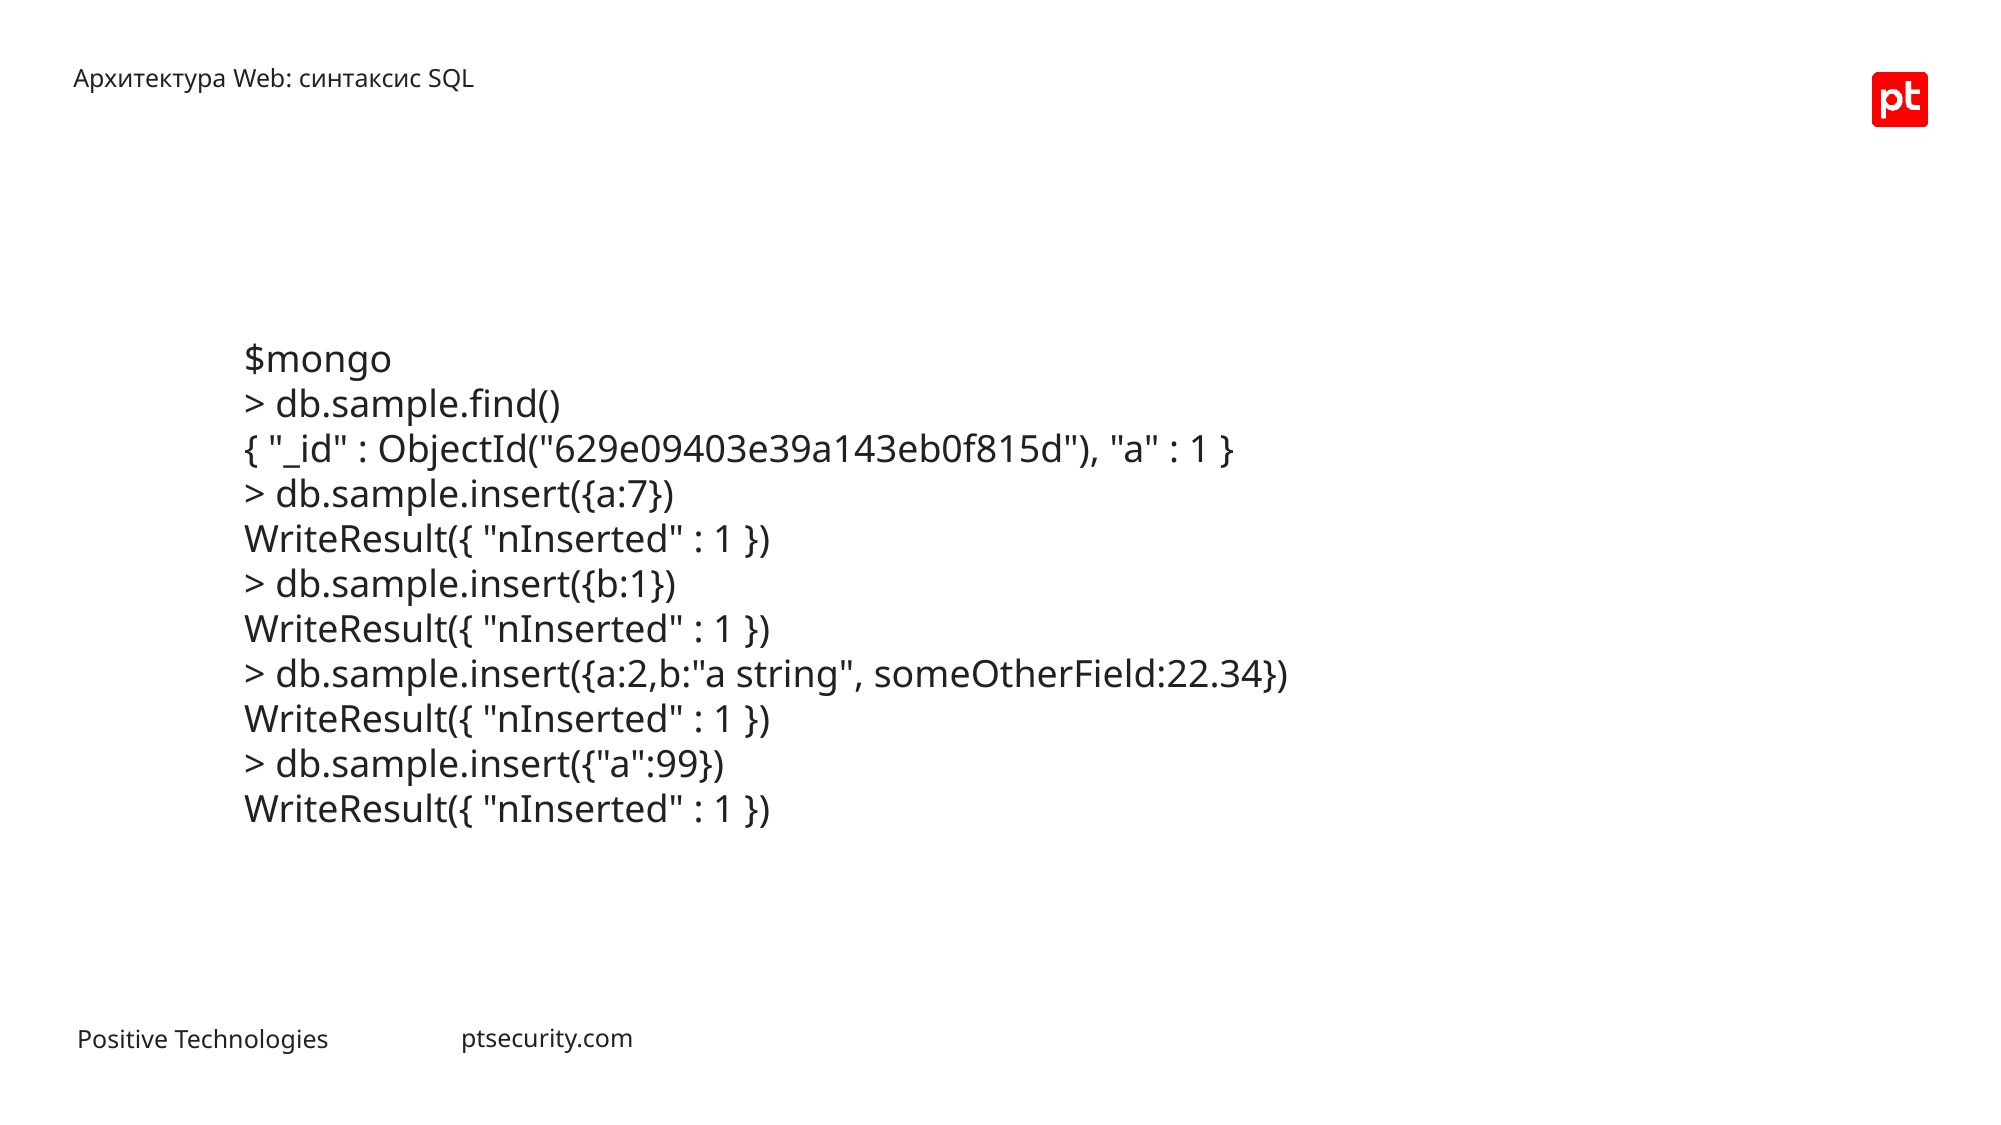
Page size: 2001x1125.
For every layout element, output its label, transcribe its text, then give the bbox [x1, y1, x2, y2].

picture [1872, 72, 1928, 127]
text_box $mongo > db.sample.find() { "_id" : ObjectId("629e09403e39a143eb0f815d"), "a" : 1 } > db.sample.insert({a:7}) WriteResult({ "nInserted" : 1 }) > db.sample.insert({b:1}) WriteResult({ "nInserted" : 1 }) > db.sample.insert({a:2,b:"a string", someOtherField:22.34}) WriteResult({ "nInserted" : 1 }) > db.sample.insert({"a":99}) WriteResult({ "nInserted" : 1 }) [229, 327, 1931, 838]
text_box Архитектура Web: синтаксис SQL [58, 54, 504, 115]
